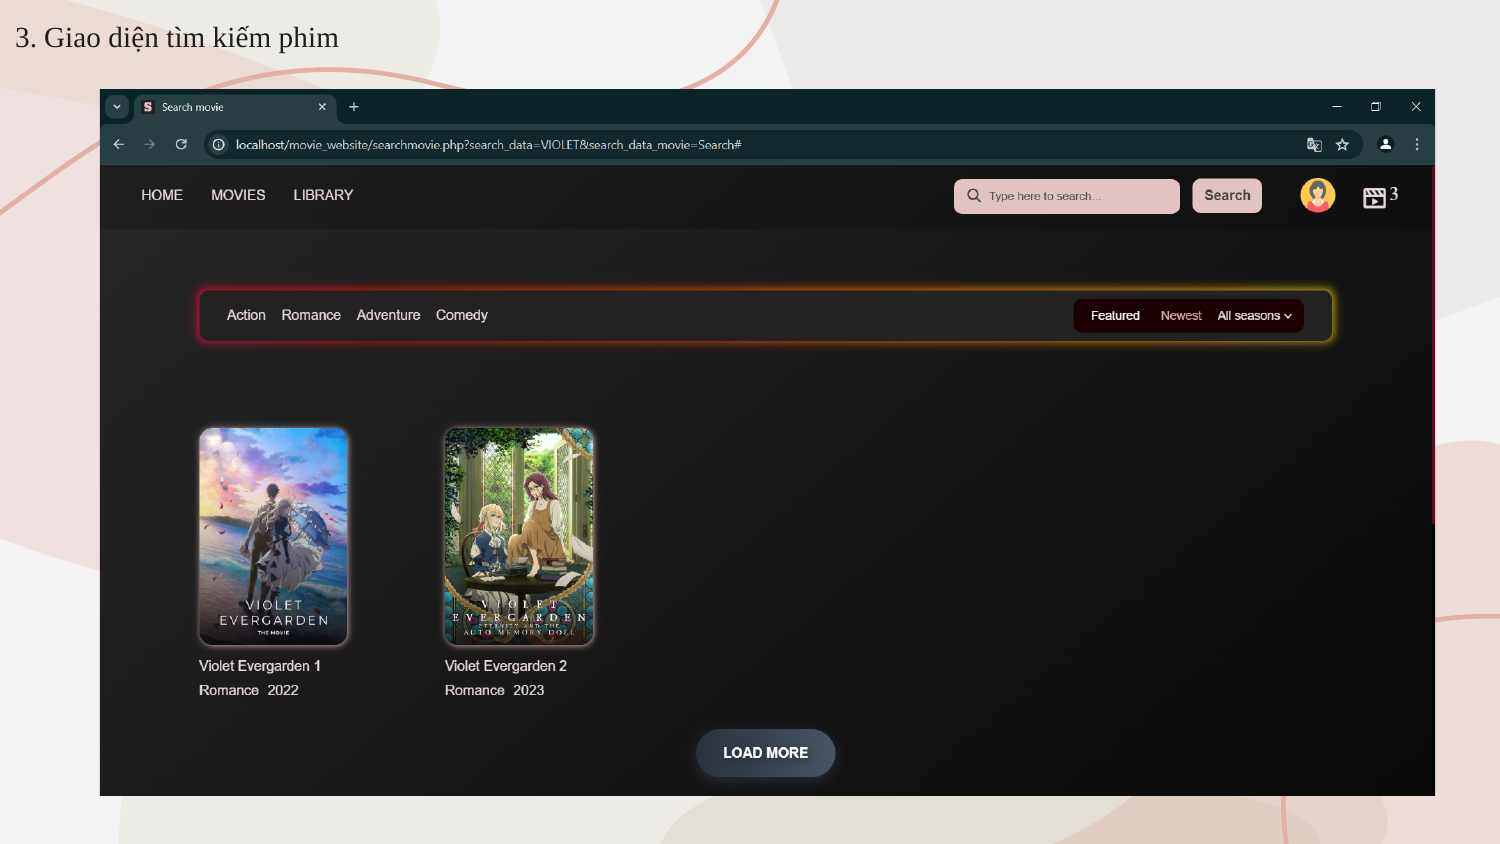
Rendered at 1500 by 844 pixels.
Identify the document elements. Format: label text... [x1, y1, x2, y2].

title 3. Giao diện tìm kiếm phim [0, 0, 550, 80]
picture [99, 89, 1436, 796]
